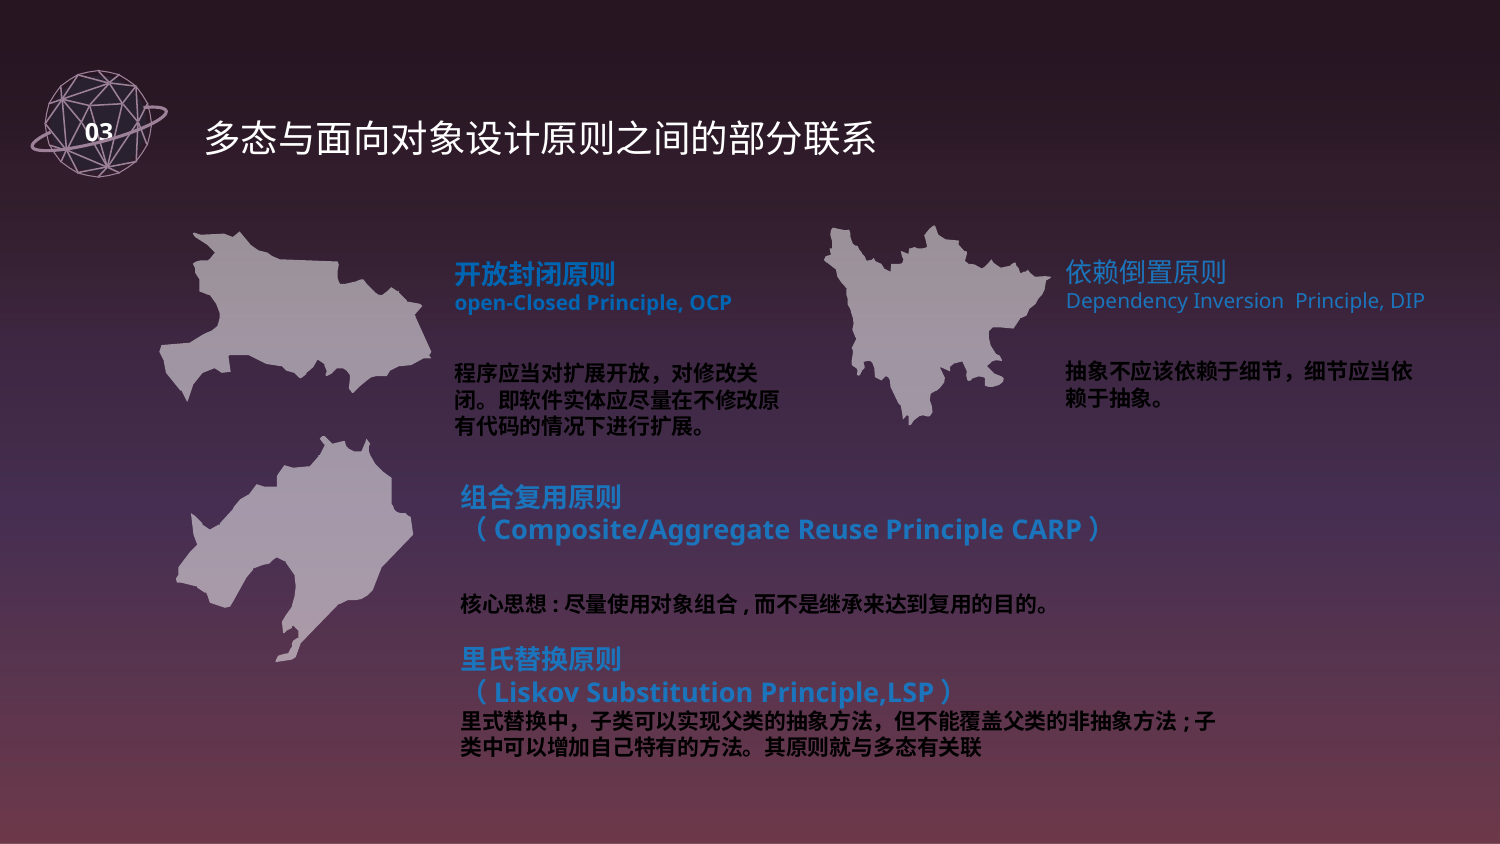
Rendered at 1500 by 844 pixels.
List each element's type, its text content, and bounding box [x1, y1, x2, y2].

text_box [823, 225, 1051, 426]
text_box 依赖倒置原则 Dependency Inversion Principle, DIP 抽象不应该依赖于细节，细节应当依赖于抽象。 [1051, 248, 1445, 393]
text_box [159, 231, 432, 402]
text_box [28, 69, 170, 178]
text_box 开放封闭原则 open-Closed Principle, OCP 程序应当对扩展开放，对修改关闭。即软件实体应尽量在不修改原有代码的情况下进行扩展。 [439, 250, 798, 421]
text_box 组合复用原则 （Composite/Aggregate Reuse Principle CARP） 核心思想:尽量使用对象组合,而不是继承来达到复用的目的。 里氏替换原则 （Liskov Substitution Principle,LSP） 里式替换中，子类可以实现父类的抽象方法，但不能覆盖父类的非抽象方法;子类中可以增加自己特有的方法。其原则就与多态有关联 [445, 472, 1241, 749]
text_box 多态与面向对象设计原则之间的部分联系 [176, 84, 1075, 168]
picture [0, 0, 1500, 844]
text_box [175, 436, 414, 663]
